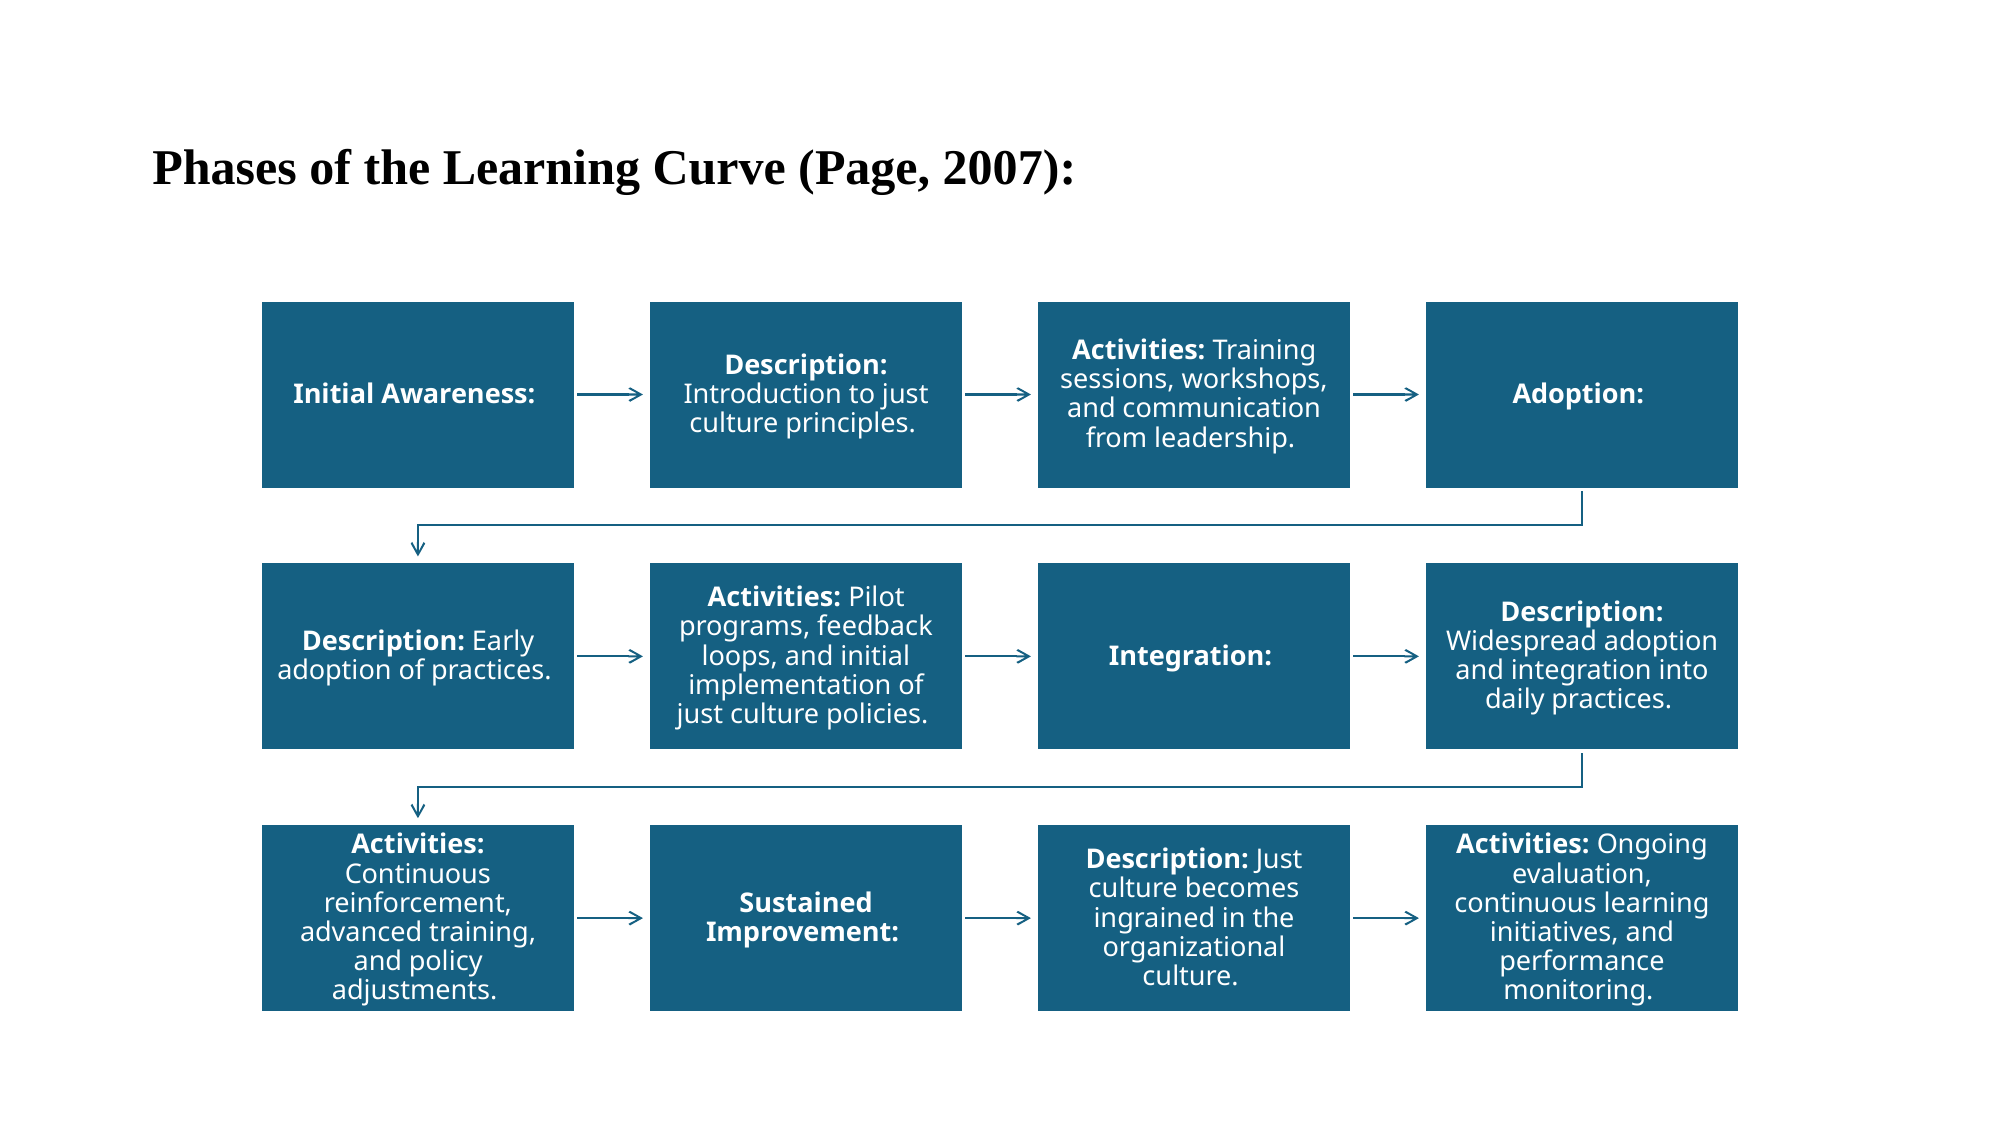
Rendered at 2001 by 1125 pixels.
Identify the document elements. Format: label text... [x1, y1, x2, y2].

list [136, 298, 1863, 1014]
title Phases of the Learning Curve (Page, 2007): [137, 59, 1863, 278]
